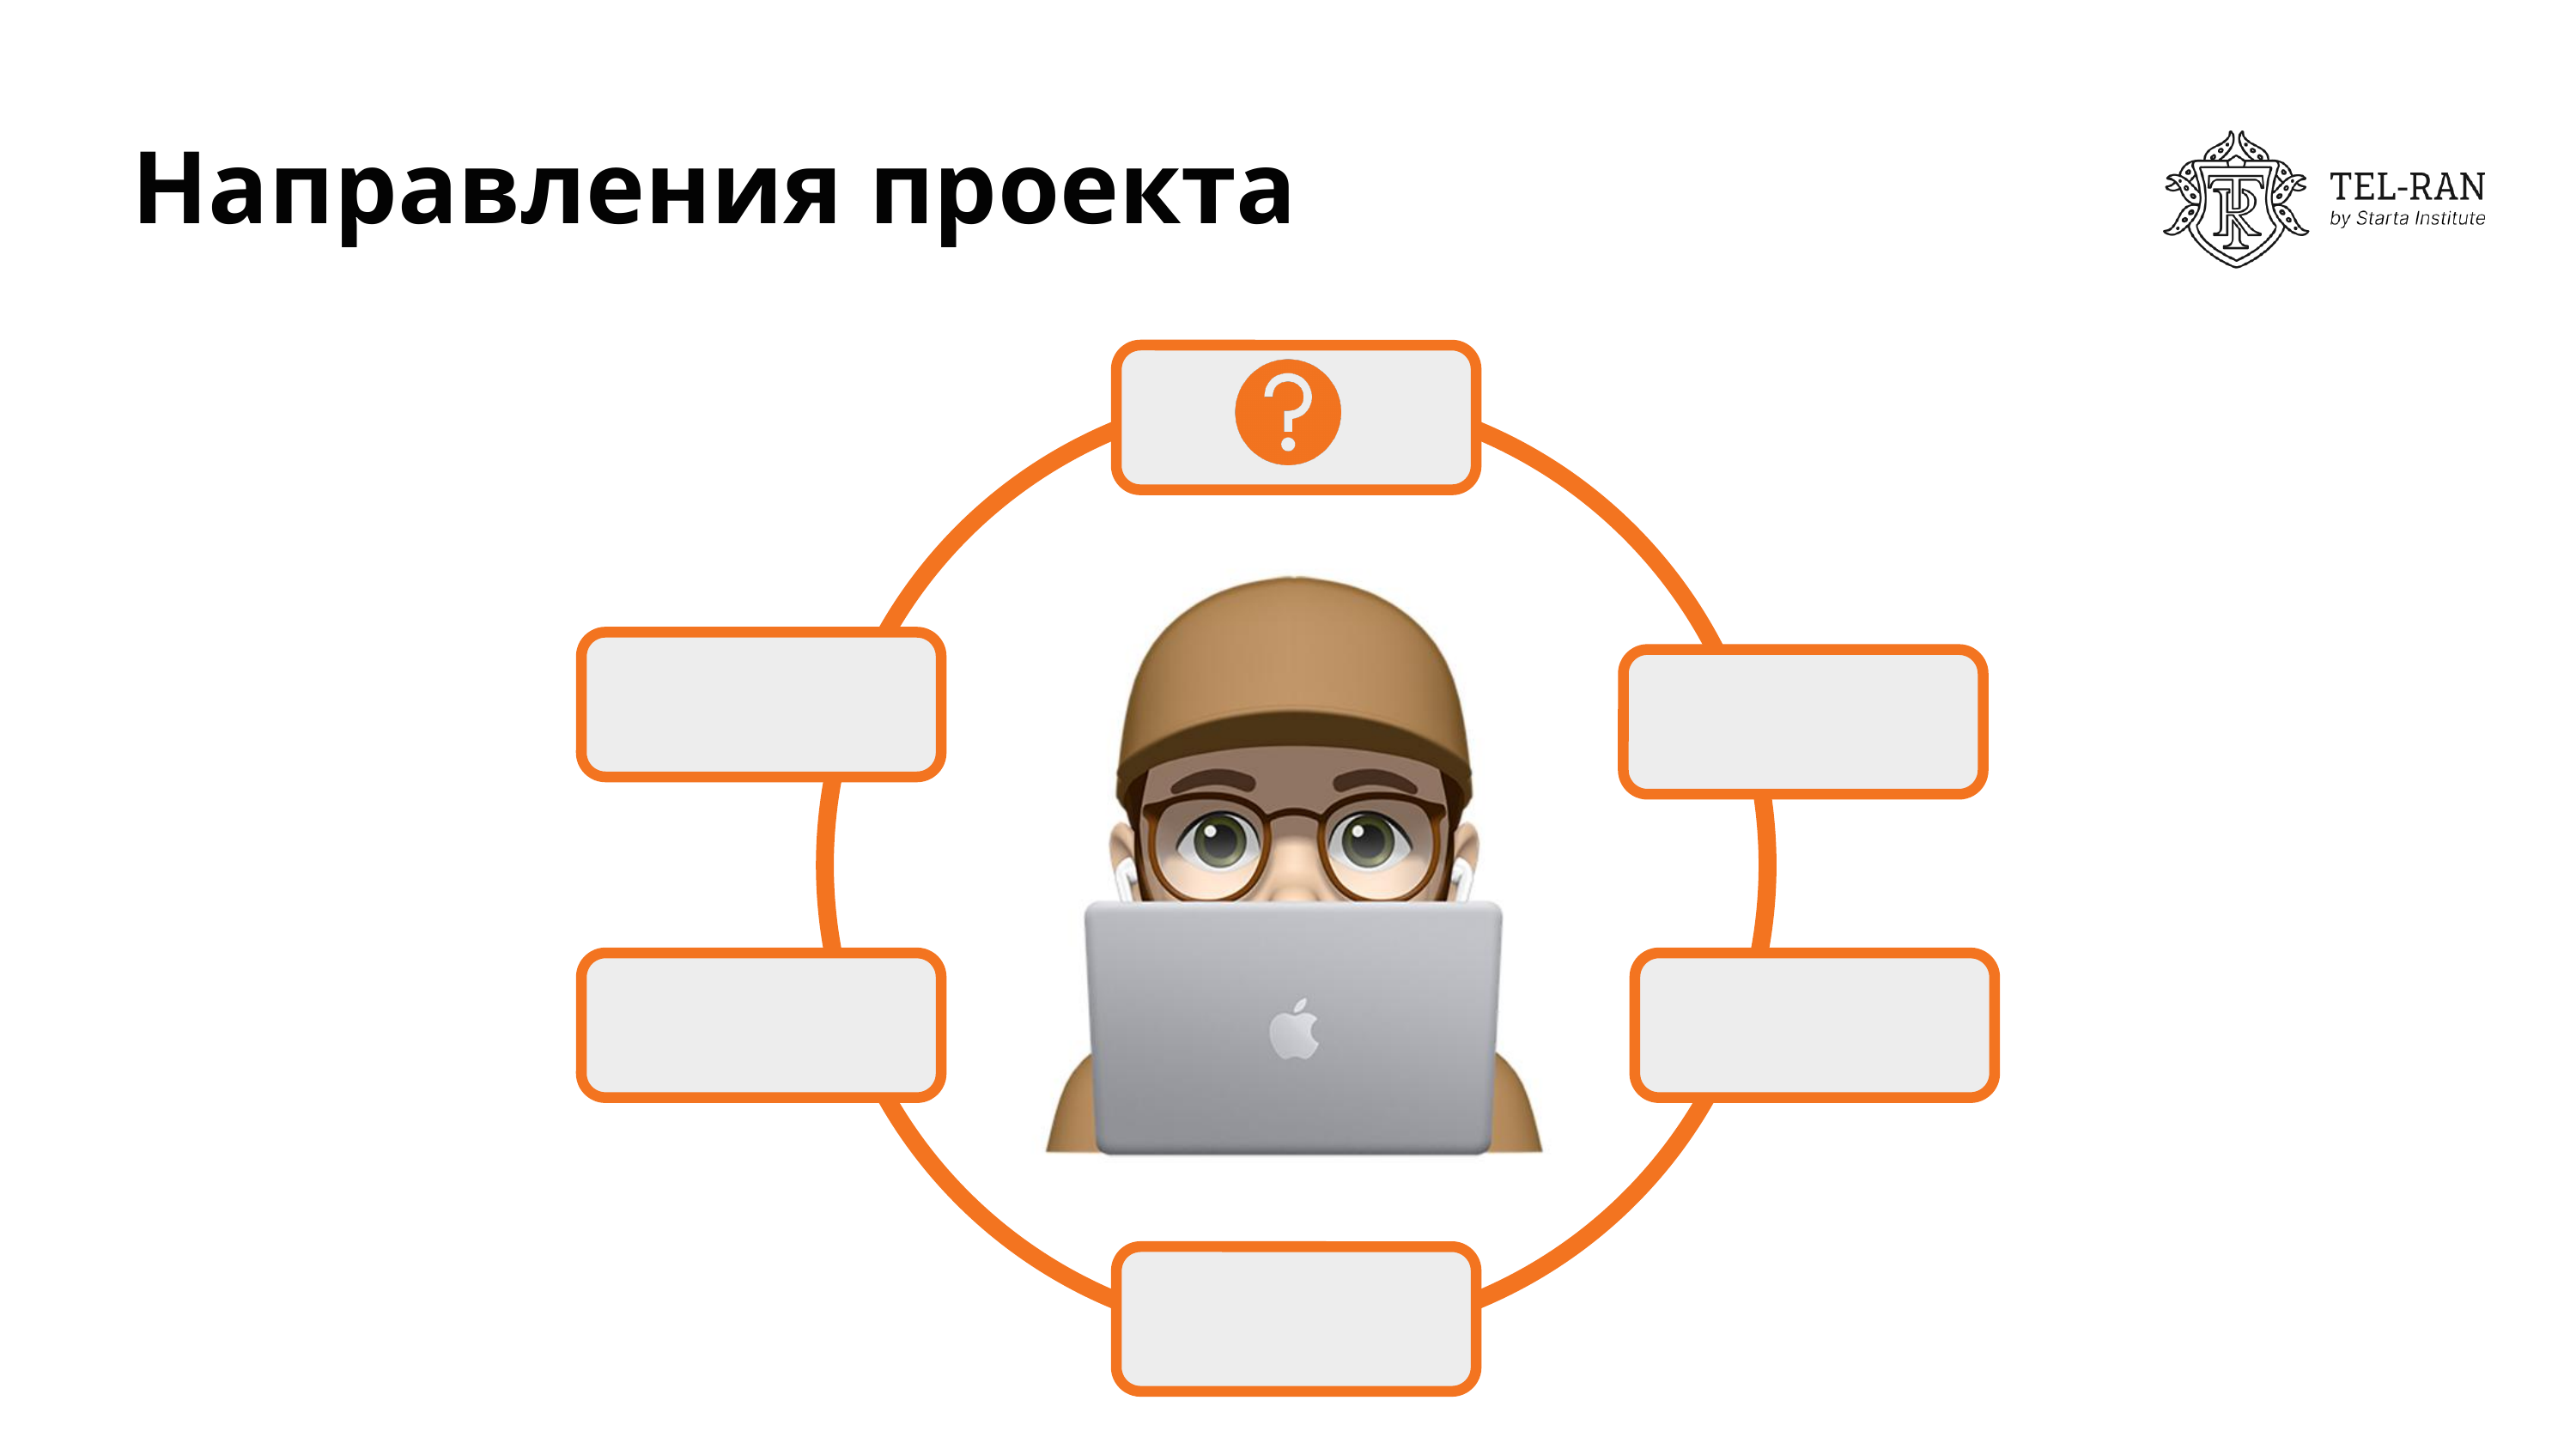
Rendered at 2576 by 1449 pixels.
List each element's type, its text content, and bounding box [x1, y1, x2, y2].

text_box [580, 344, 1996, 1392]
text_box Направления проекта [131, 136, 1855, 302]
picture [1221, 344, 1355, 479]
picture [2163, 130, 2485, 269]
